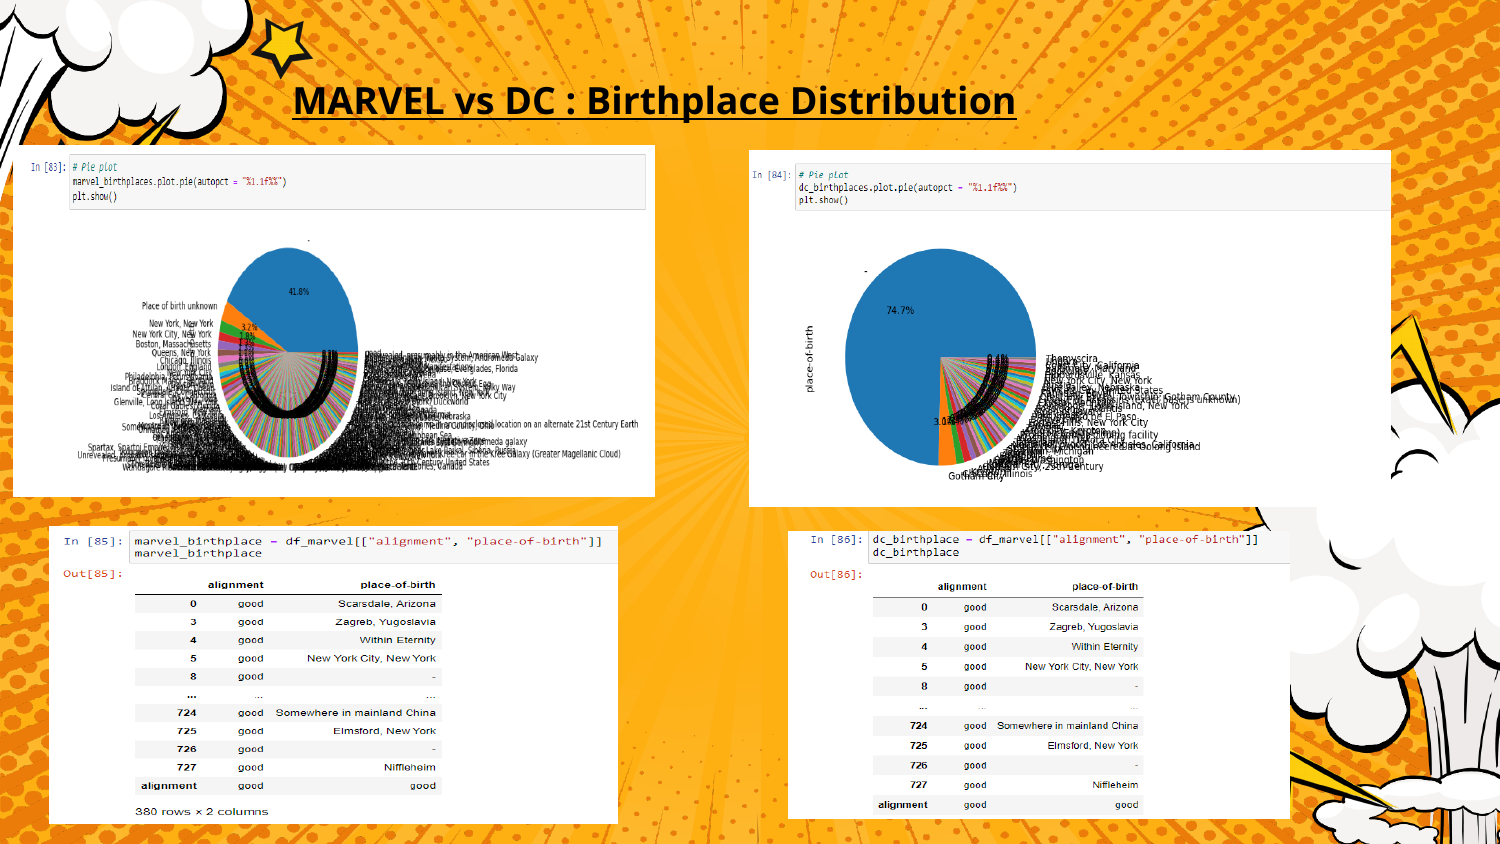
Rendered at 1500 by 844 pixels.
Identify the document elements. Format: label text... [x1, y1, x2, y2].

text_box MARVEL vs DC : Birthplace Distribution [277, 62, 1085, 138]
picture [0, 0, 1500, 844]
